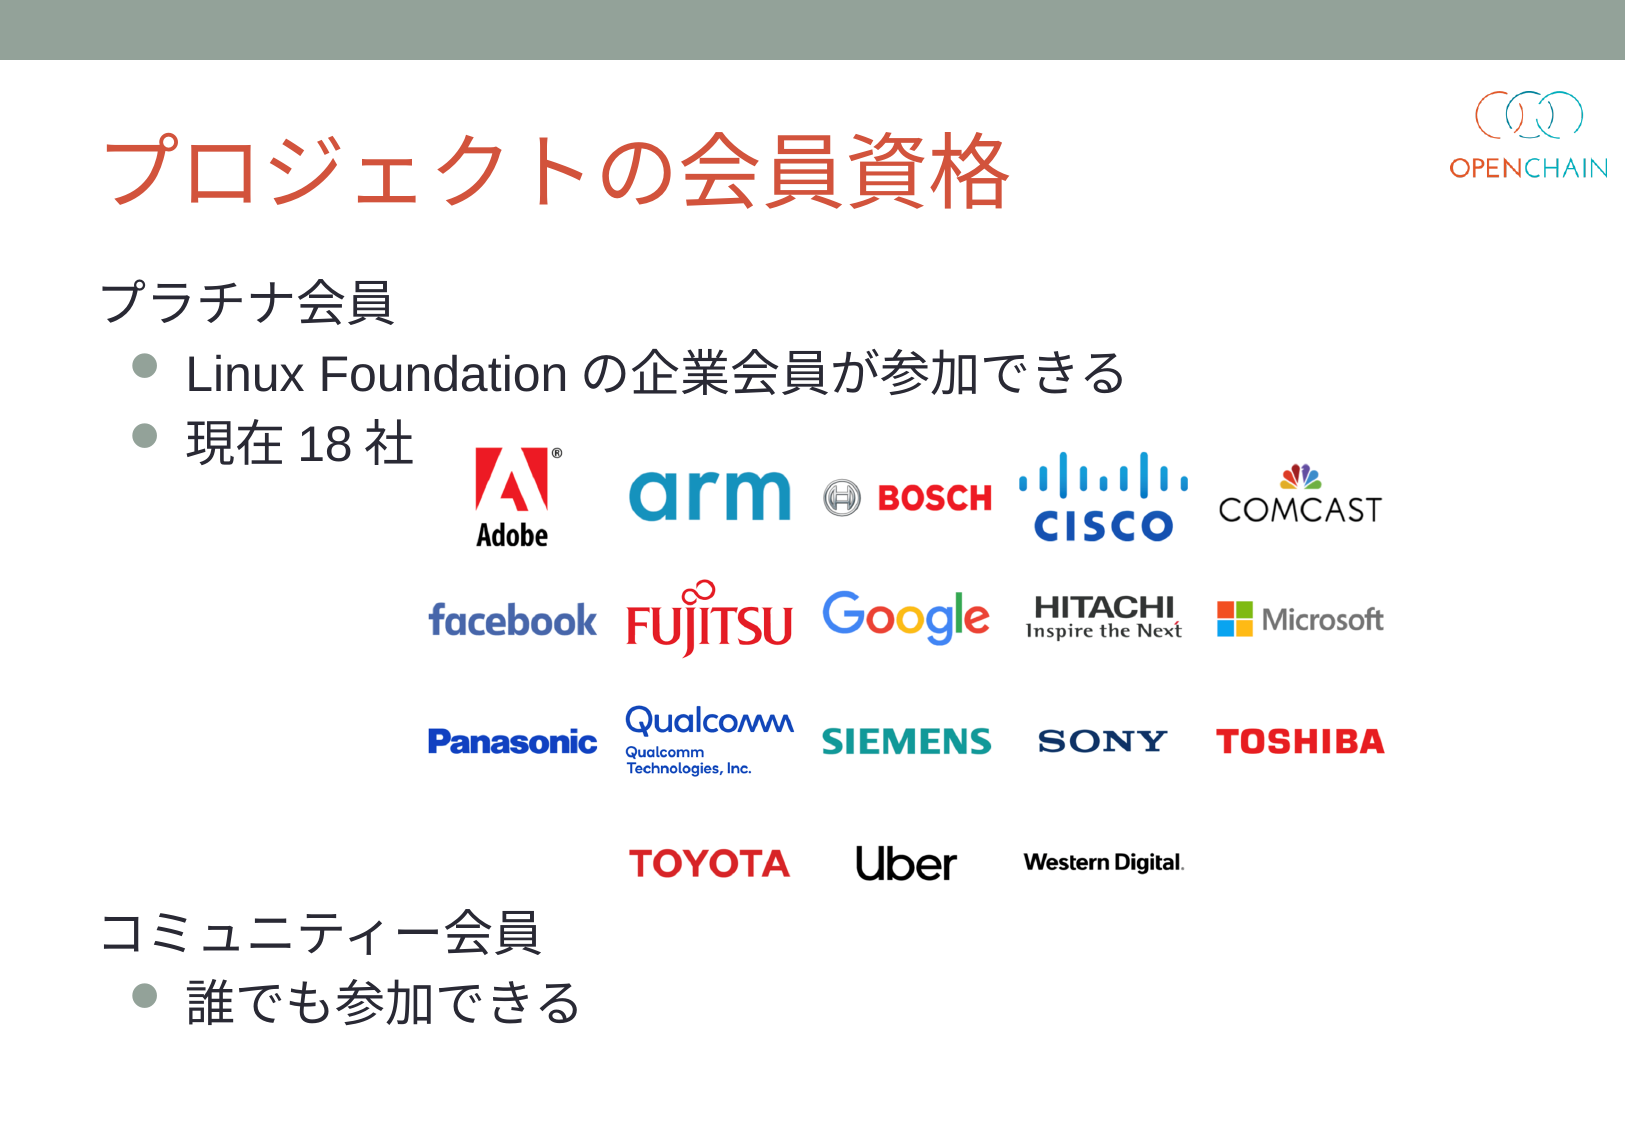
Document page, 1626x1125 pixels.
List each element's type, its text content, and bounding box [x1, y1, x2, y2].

title プロジェクトの会員資格 [81, 87, 1544, 250]
picture [1544, 91, 1607, 178]
list プラチナ会員 Linux Foundationの企業会員が参加できる 現在18社 コミュニティー会員 誰でも参加できる [81, 263, 1544, 1064]
picture [422, 443, 1392, 885]
